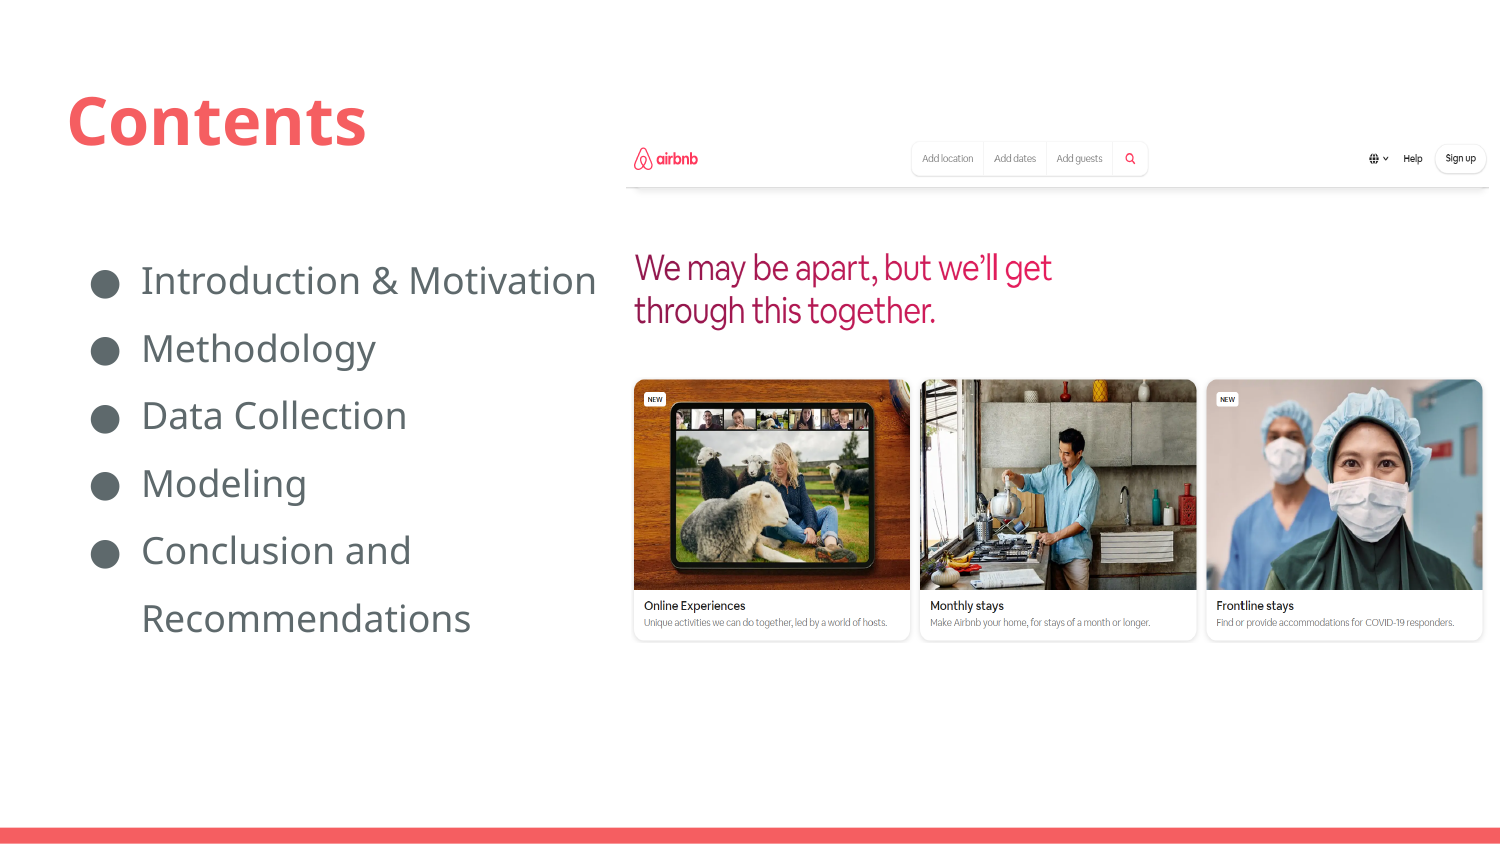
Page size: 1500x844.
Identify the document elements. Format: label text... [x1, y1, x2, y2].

list Introduction & Motivation Methodology Data Collection Modeling Conclusion and Recommendations [51, 219, 685, 781]
title Contents [51, 64, 1449, 167]
picture [626, 134, 1489, 643]
